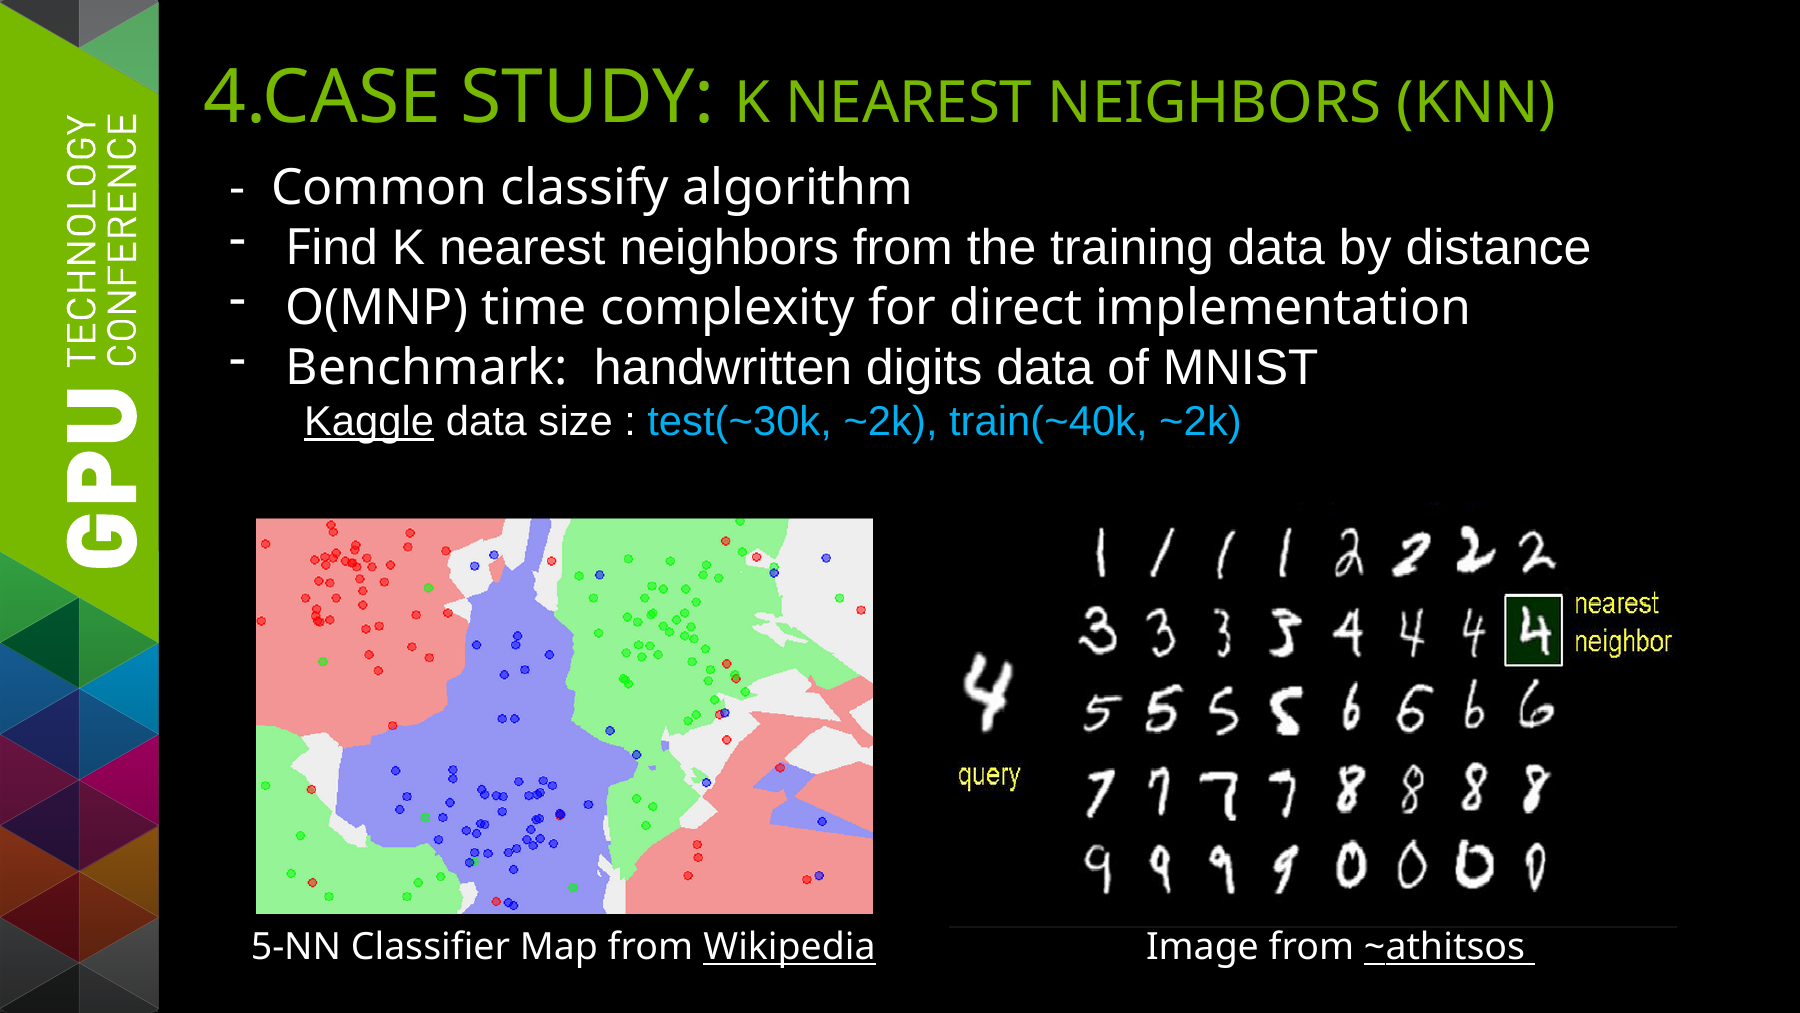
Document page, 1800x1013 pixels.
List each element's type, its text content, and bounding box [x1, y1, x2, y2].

title 4.Case Study: K nearest neighbors (kNN) [188, 36, 1703, 147]
picture [949, 502, 1677, 928]
text_box Image from ~athitsos [1131, 936, 1560, 1013]
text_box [214, 514, 913, 976]
text_box - Common classify algorithm Find K nearest neighbors from the training data by distance O(MNP) time complexity for direct implementation Benchmark: handwritten digits data of MNIST Kaggle data size : test(~30k, ~2k), train(~40k, ~2k) [214, 146, 1676, 512]
